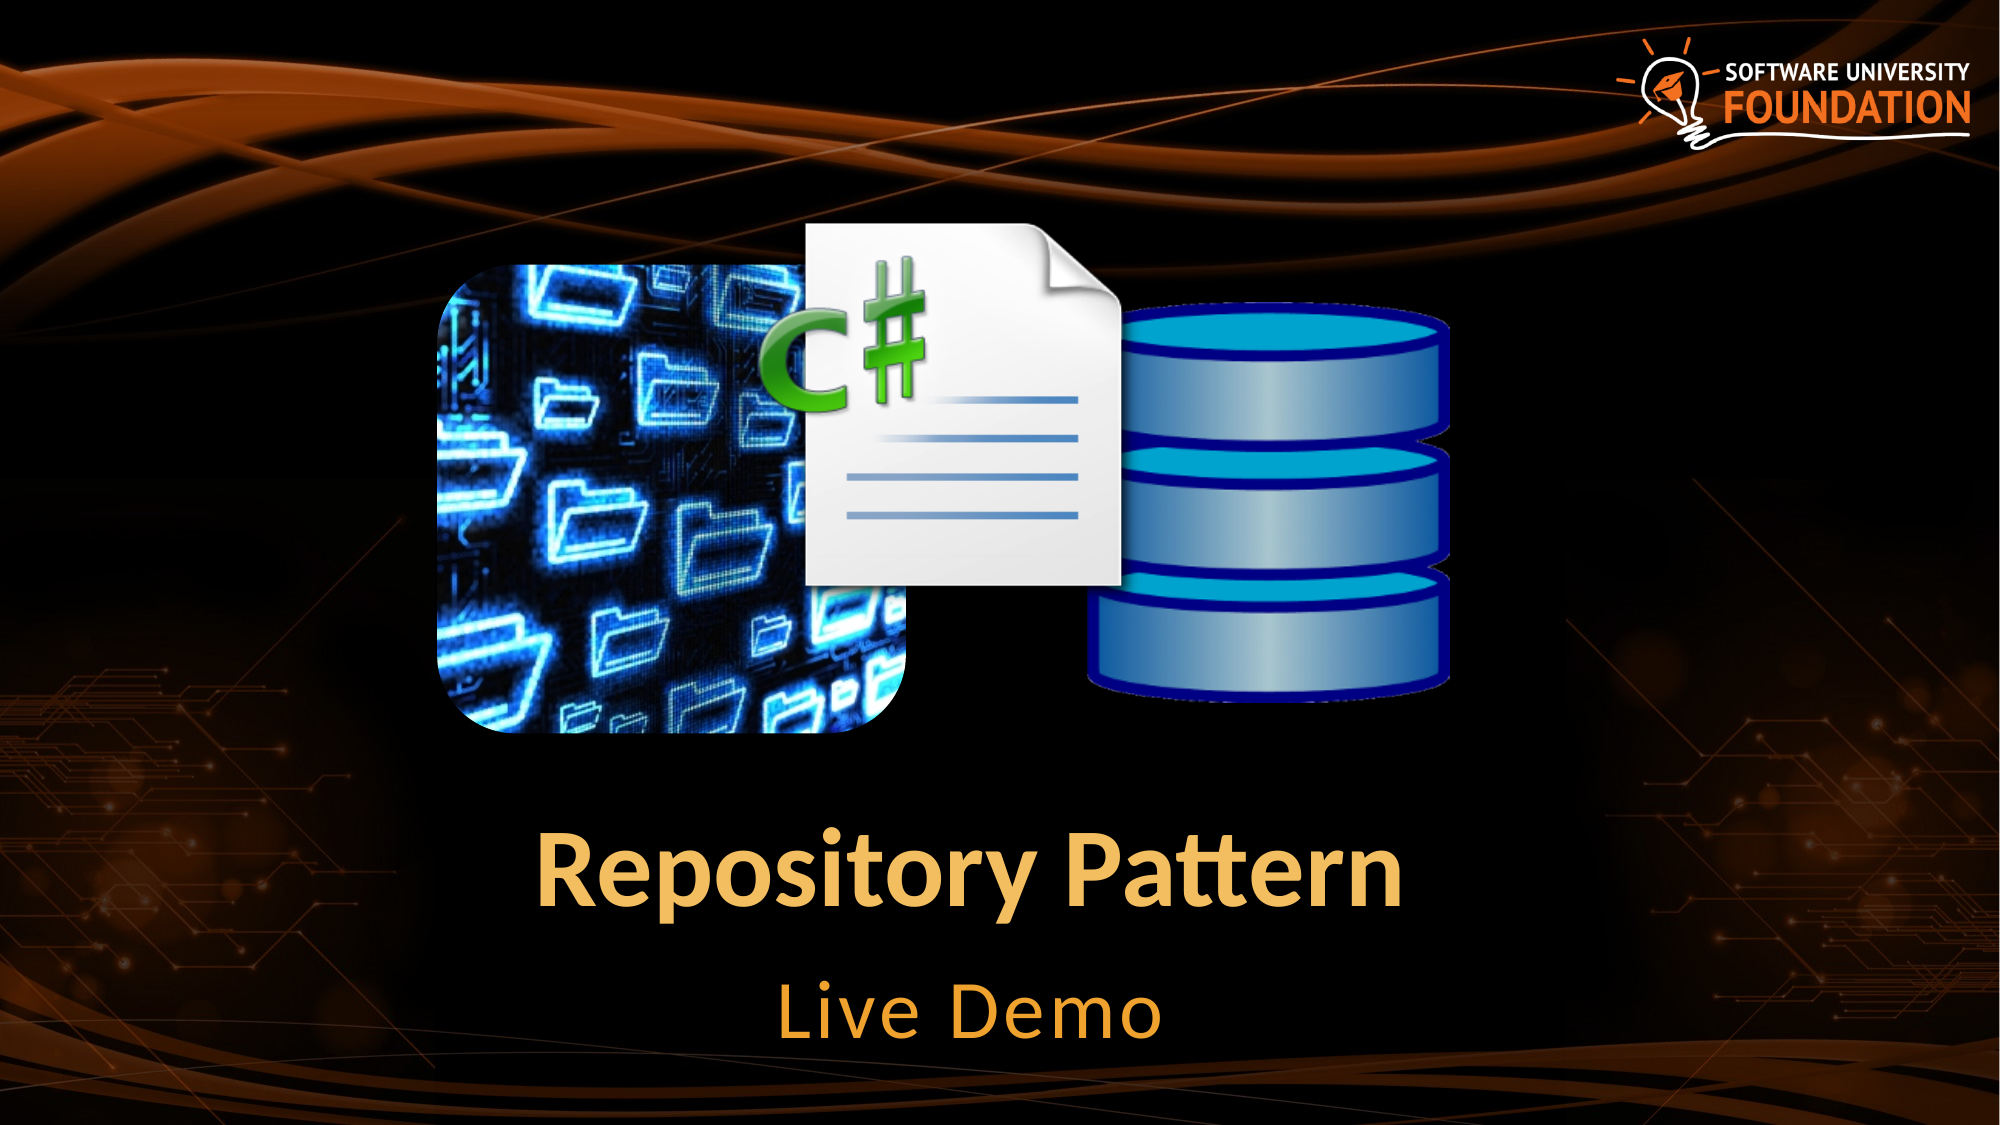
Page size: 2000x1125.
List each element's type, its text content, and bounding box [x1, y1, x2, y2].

picture [0, 0, 2000, 1125]
title Repository Pattern [237, 800, 1704, 935]
list Live Demo [237, 944, 1704, 1057]
